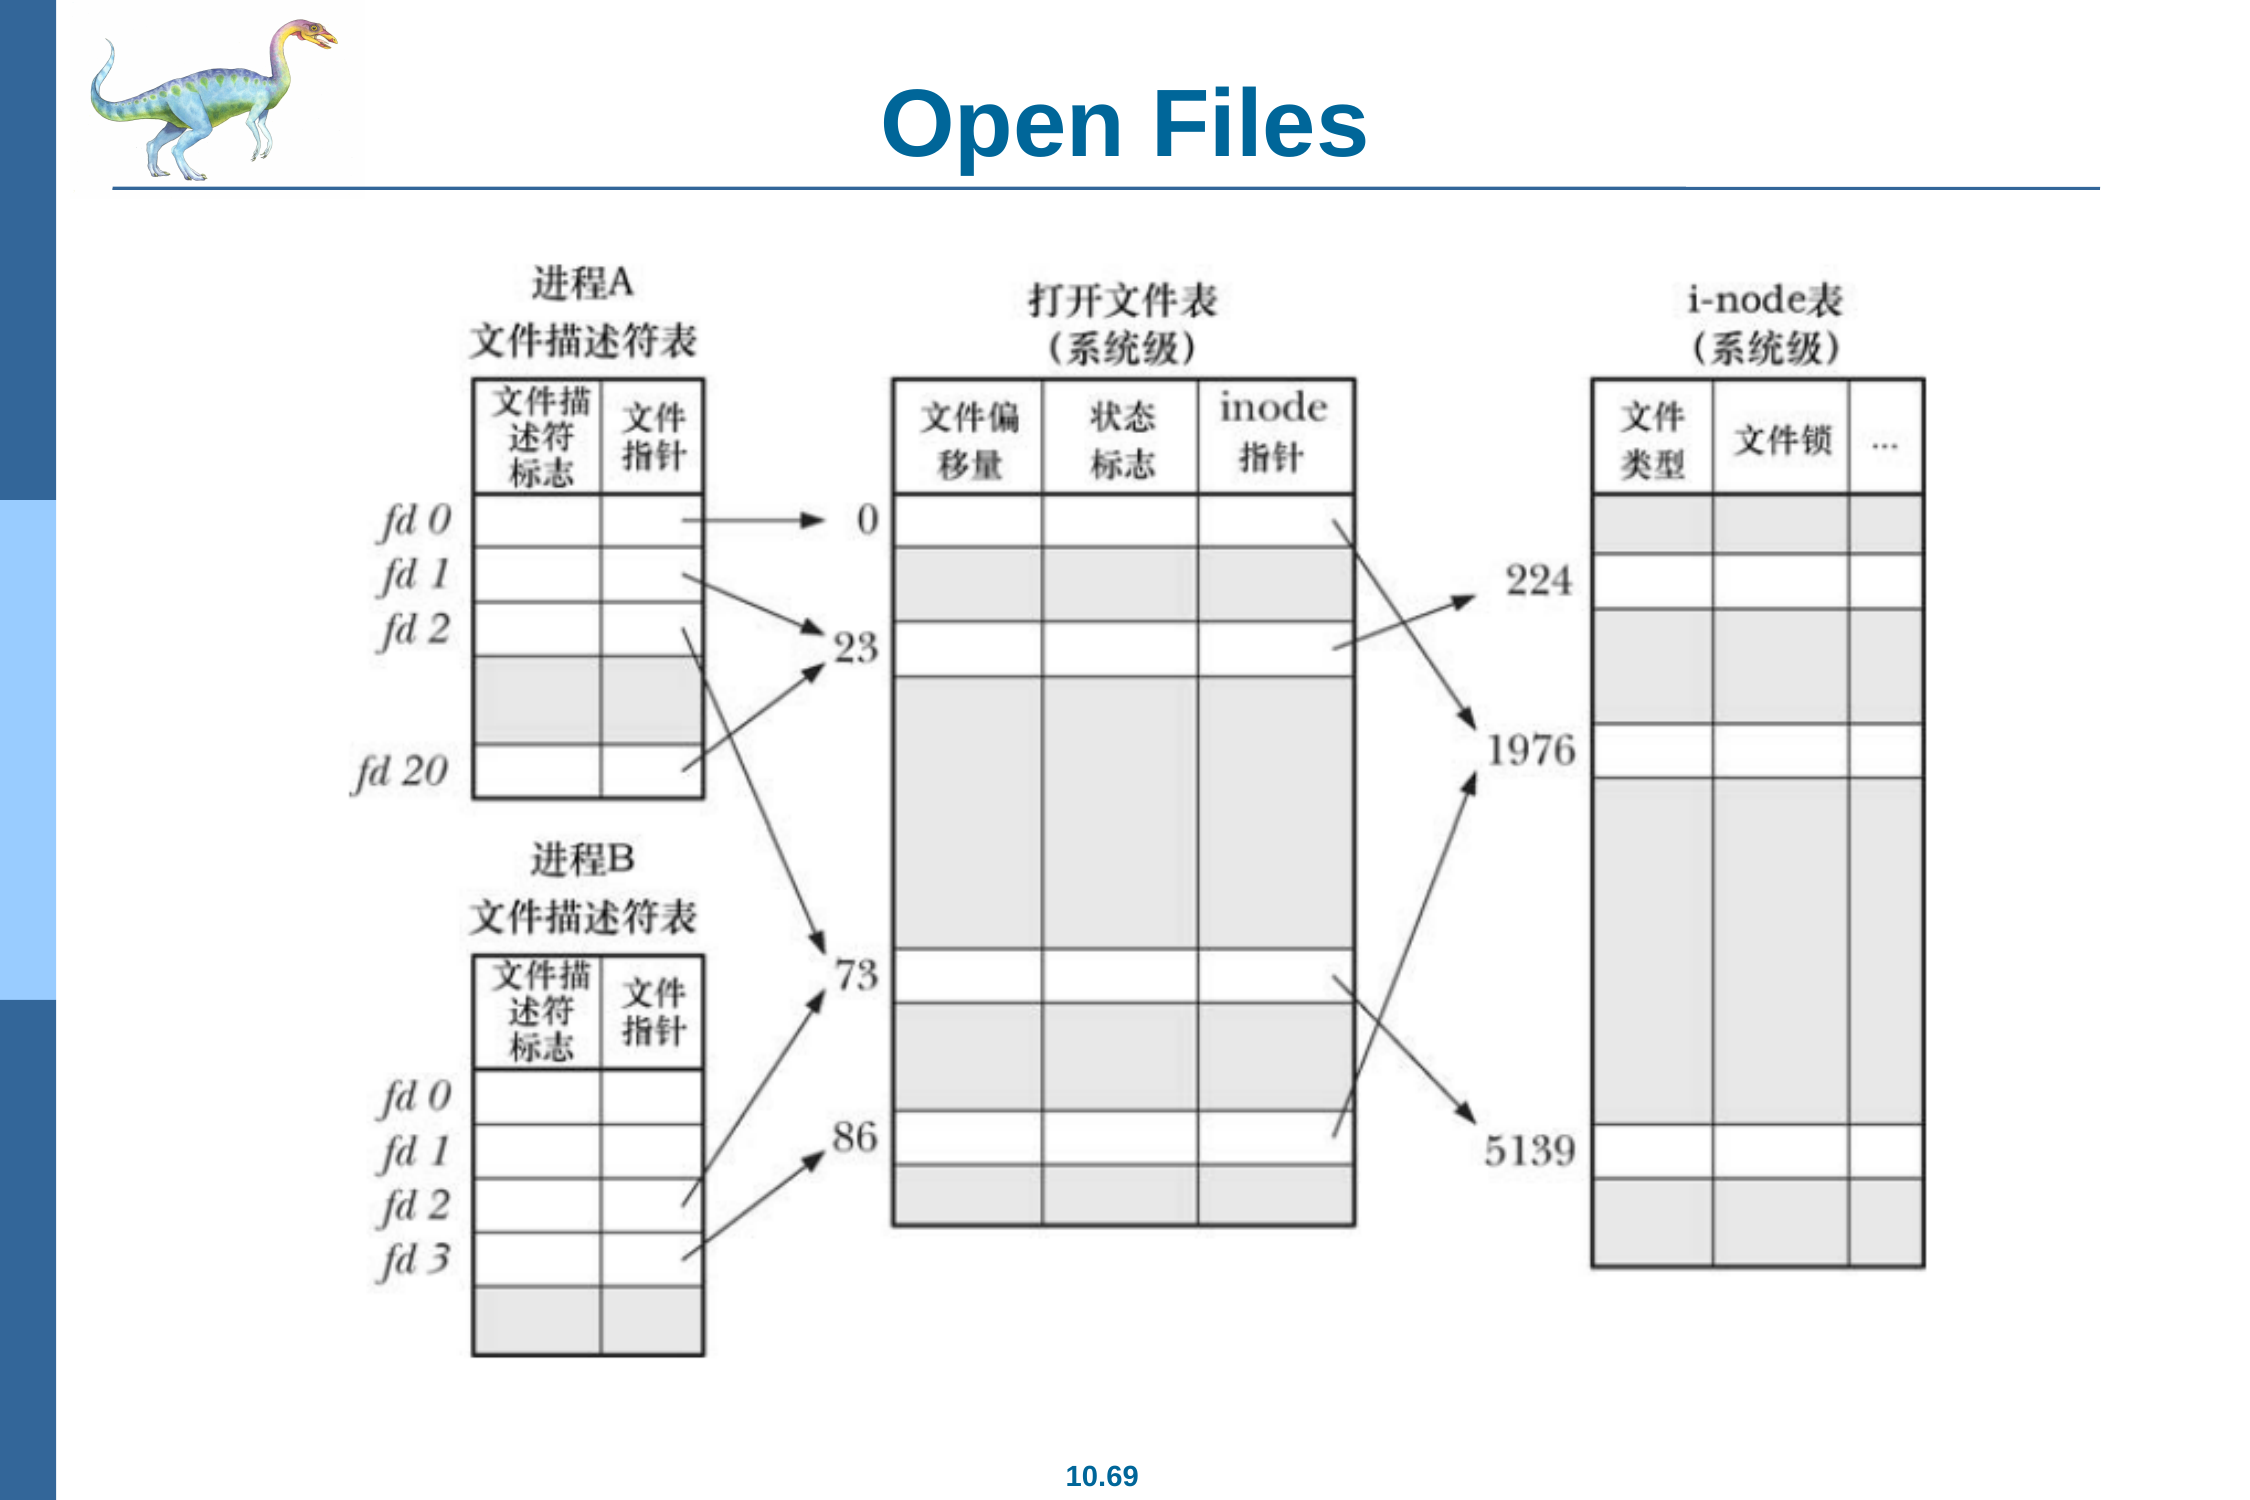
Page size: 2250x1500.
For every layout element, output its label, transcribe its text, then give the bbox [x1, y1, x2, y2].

picture [330, 243, 1985, 1367]
title Open Files [112, 60, 2138, 187]
picture [70, 0, 365, 199]
